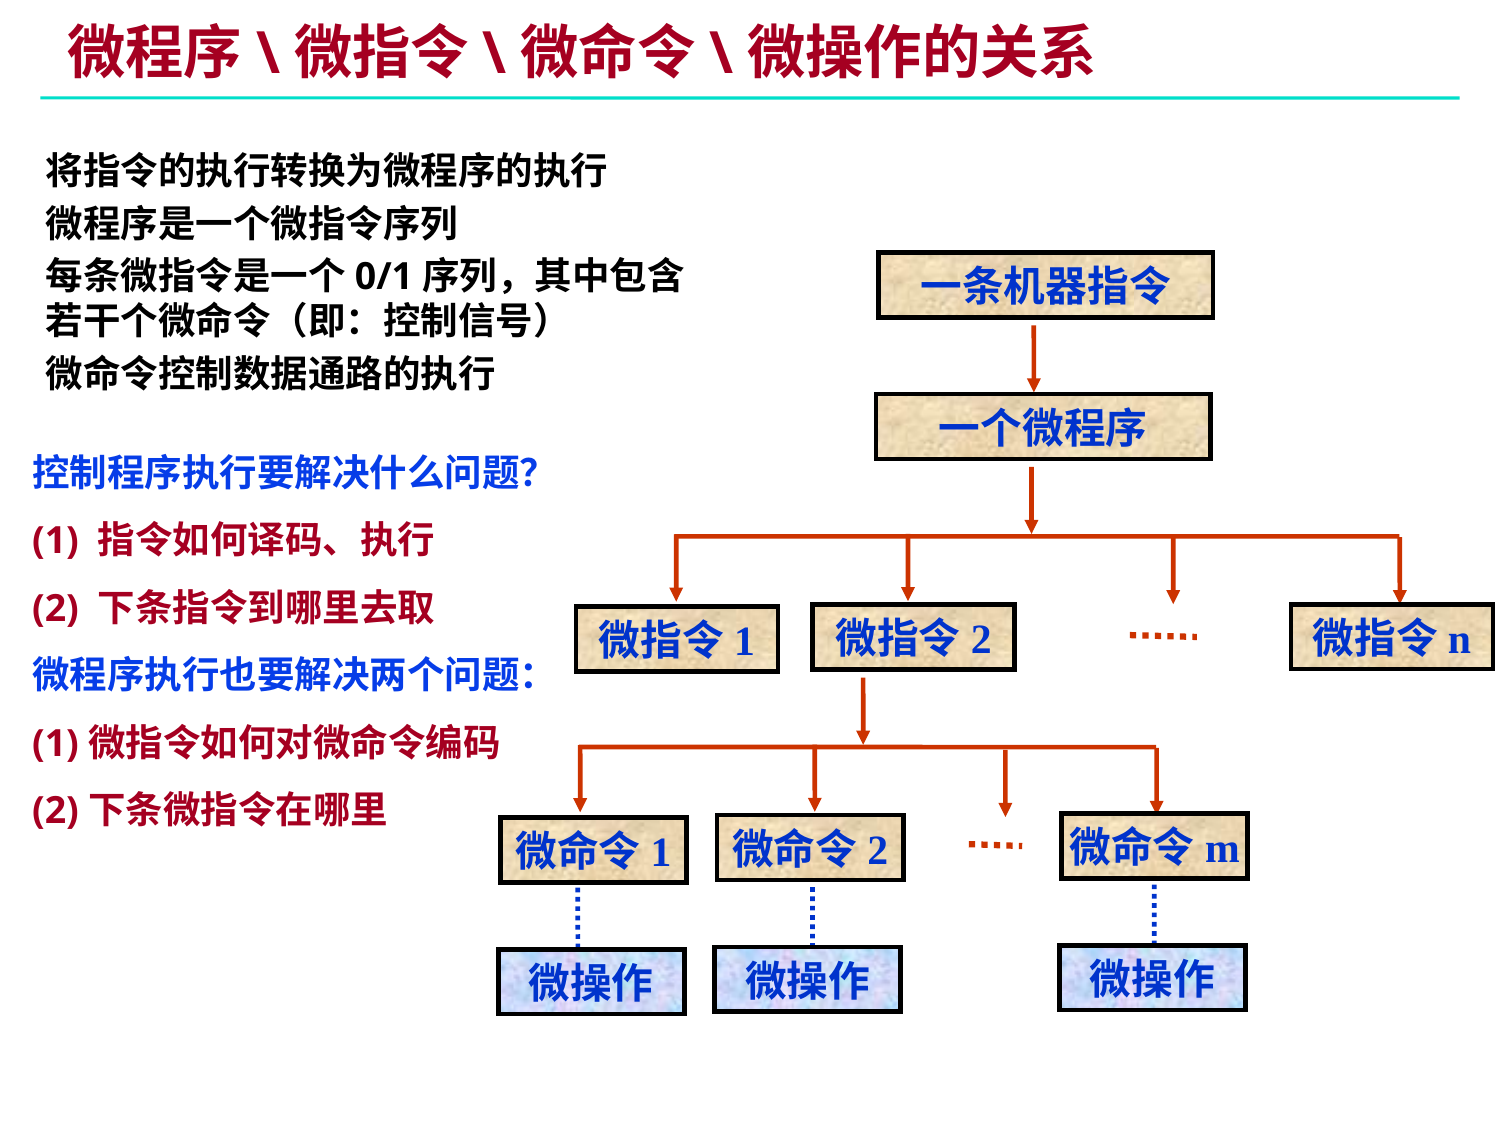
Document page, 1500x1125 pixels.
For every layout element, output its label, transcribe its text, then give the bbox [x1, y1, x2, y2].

text_box 将指令的执行转换为微程序的执行 微程序是一个微指令序列 每条微指令是一个0/1序列，其中包含若干个微命令（即：控制信号） 微命令控制数据通路的执行 [31, 139, 720, 402]
title 微程序\微指令\微命令\微操作的关系 [57, 21, 1435, 91]
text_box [498, 252, 1493, 1019]
text_box 控制程序执行要解决什么问题？ (1) 指令如何译码、执行 (2) 下条指令到哪里去取 微程序执行也要解决两个问题： (1)微指令如何对微命令编码 (2)下条微指令在哪里 [17, 430, 498, 839]
